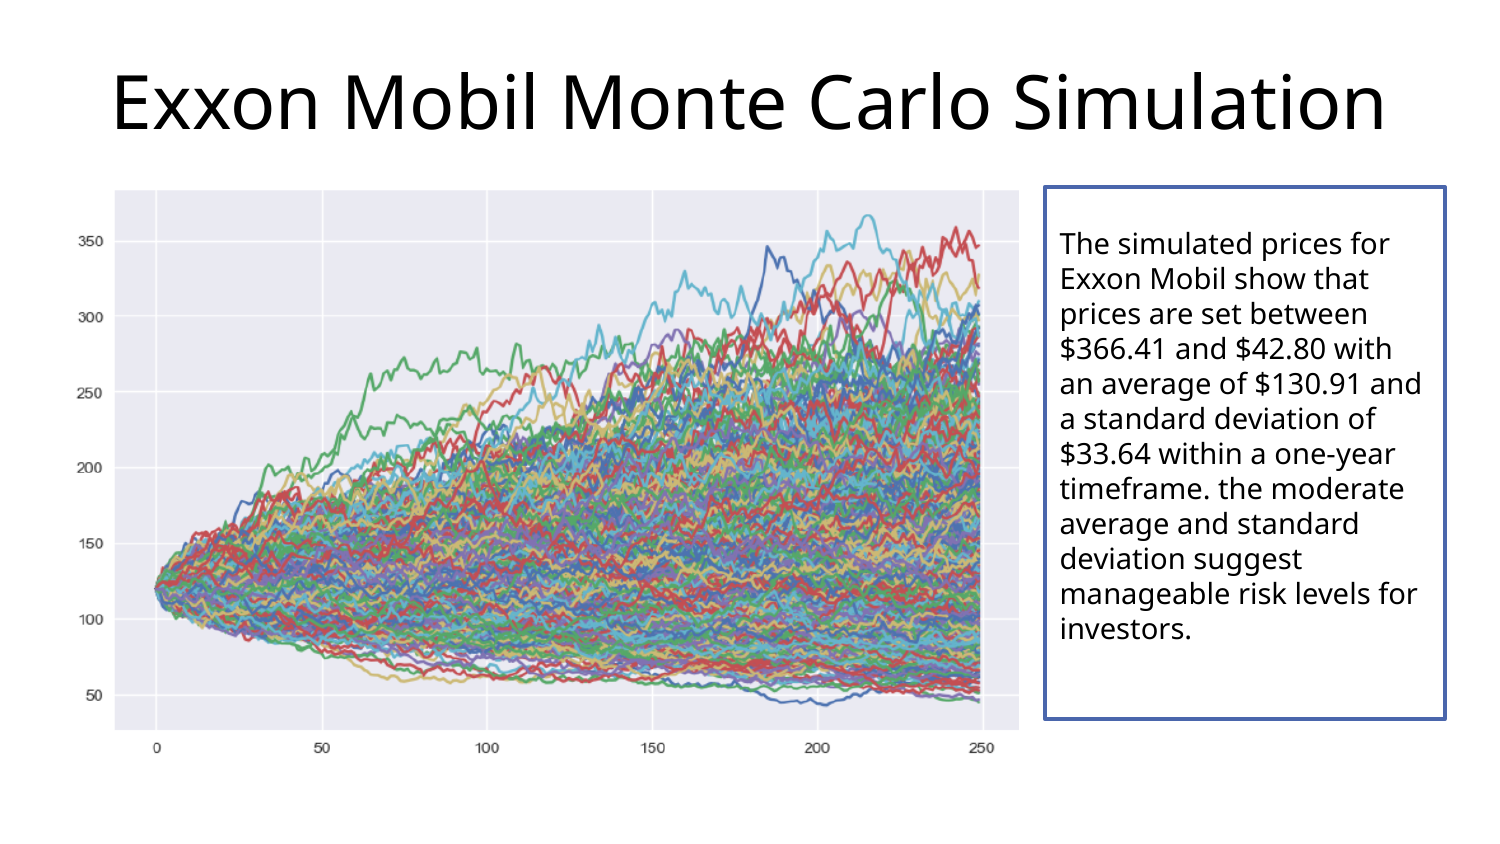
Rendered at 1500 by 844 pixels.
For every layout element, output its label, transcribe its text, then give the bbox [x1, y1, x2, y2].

picture [54, 186, 1019, 759]
title Exxon Mobil Monte Carlo Simulation [89, 57, 1411, 161]
text_box The simulated prices for Exxon Mobil show that prices are set between $366.41 and $42.80 with an average of $130.91 and a standard deviation of $33.64 within a one-year timeframe. the moderate average and standard deviation suggest manageable risk levels for investors. [1043, 185, 1447, 721]
